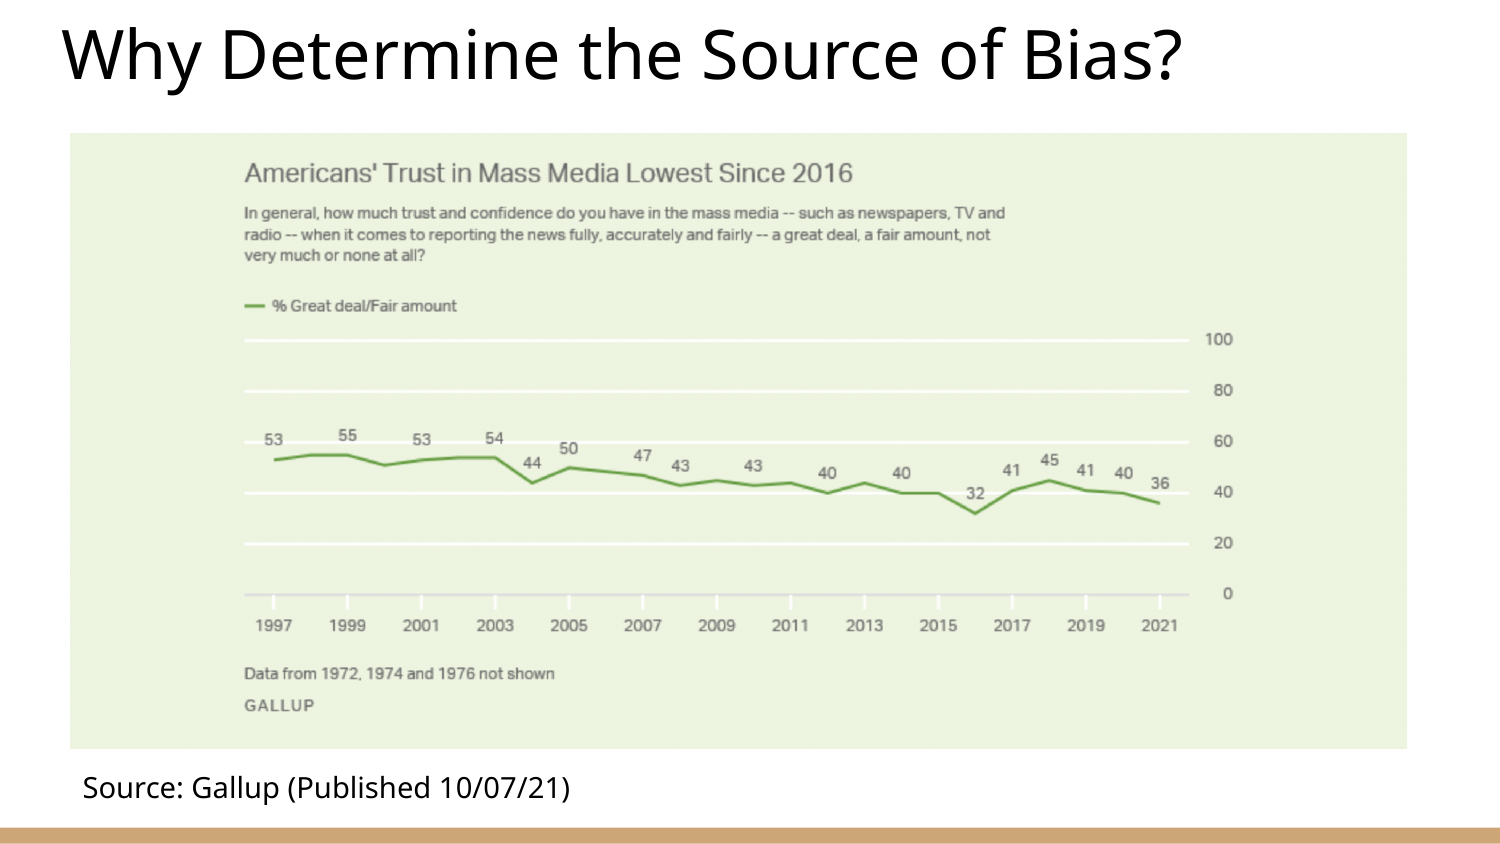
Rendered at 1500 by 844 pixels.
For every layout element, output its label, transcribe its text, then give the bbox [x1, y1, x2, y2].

text_box Source: Gallup (Published 10/07/21) [67, 774, 661, 820]
picture [50, 114, 1430, 766]
title Why Determine the Source of Bias? [46, 20, 1308, 109]
